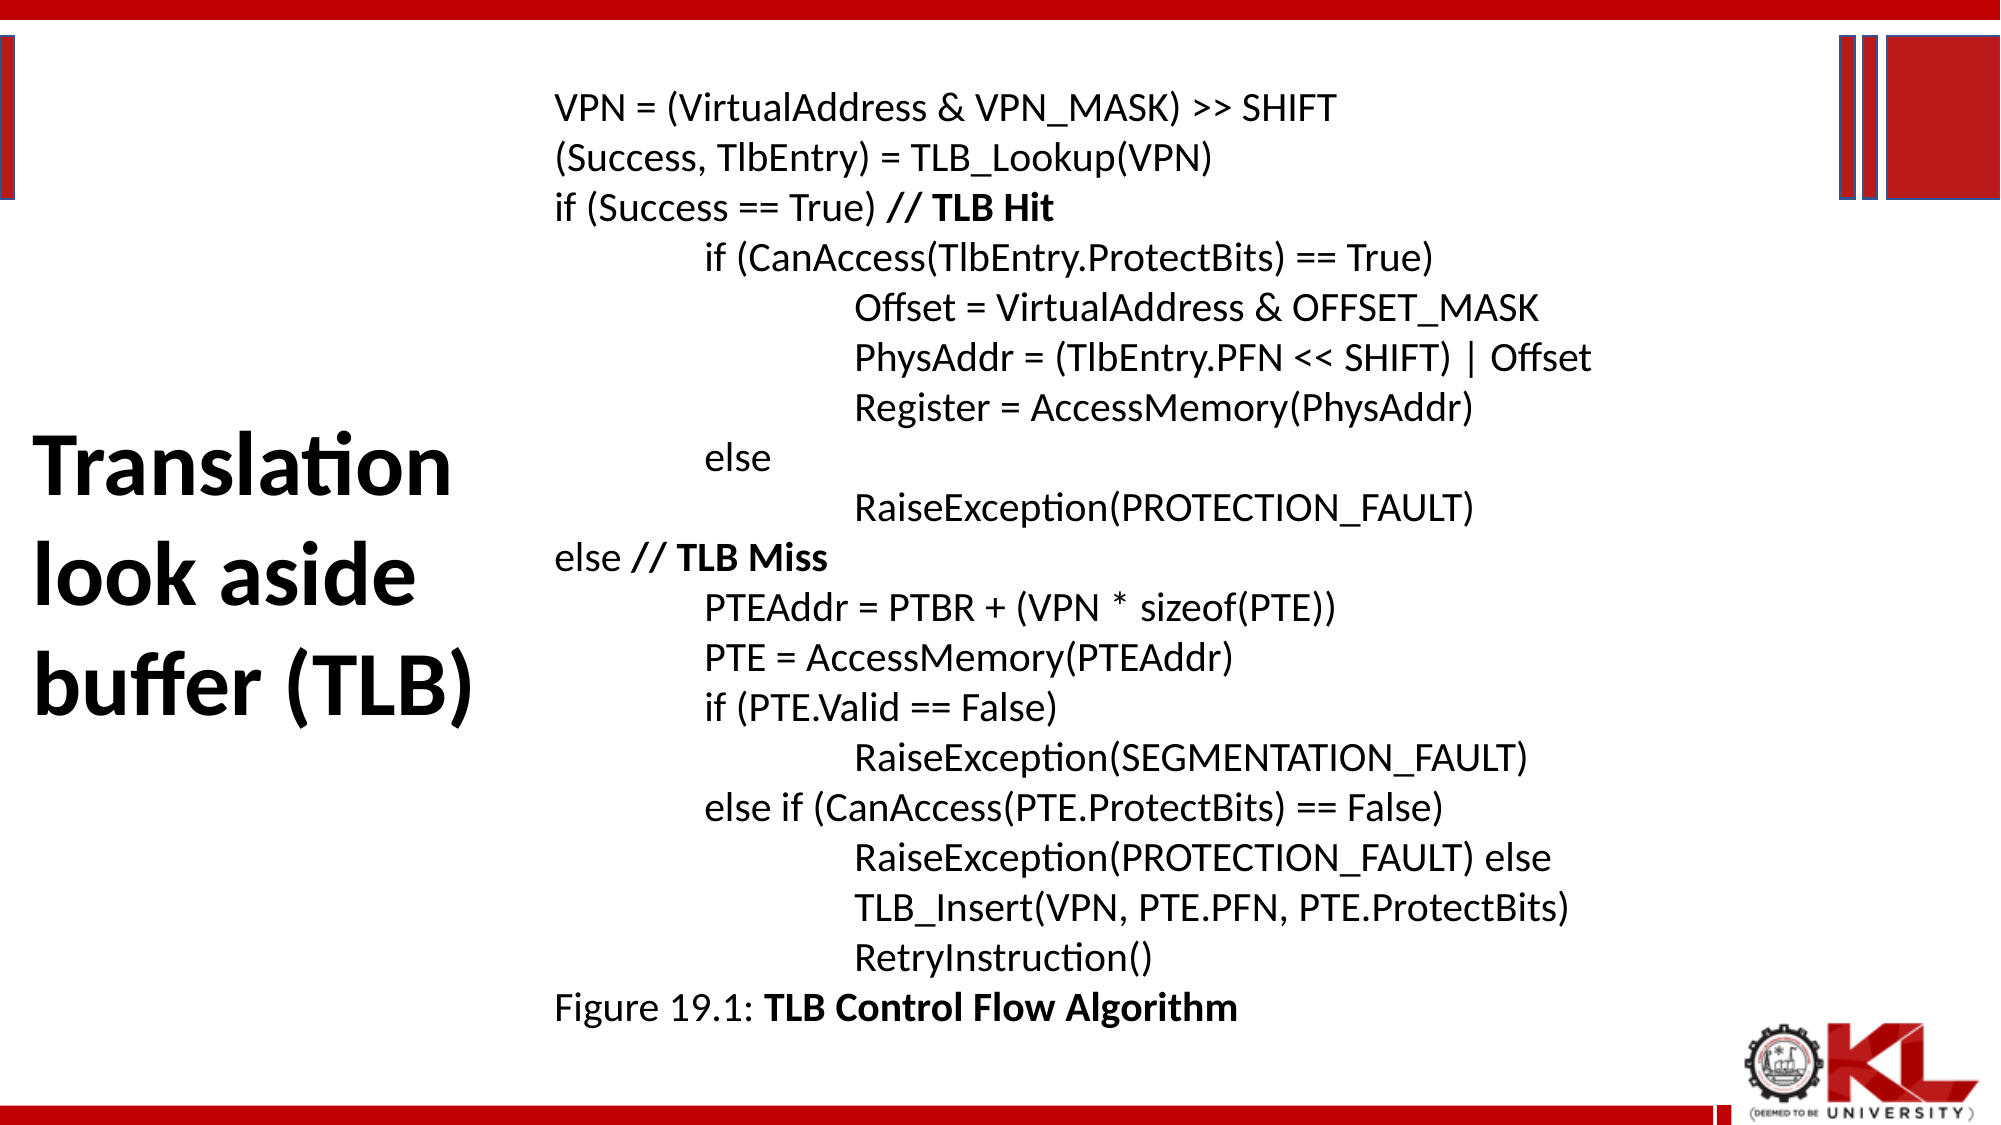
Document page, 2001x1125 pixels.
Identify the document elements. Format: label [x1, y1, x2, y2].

text_box [0, 0, 2000, 1125]
